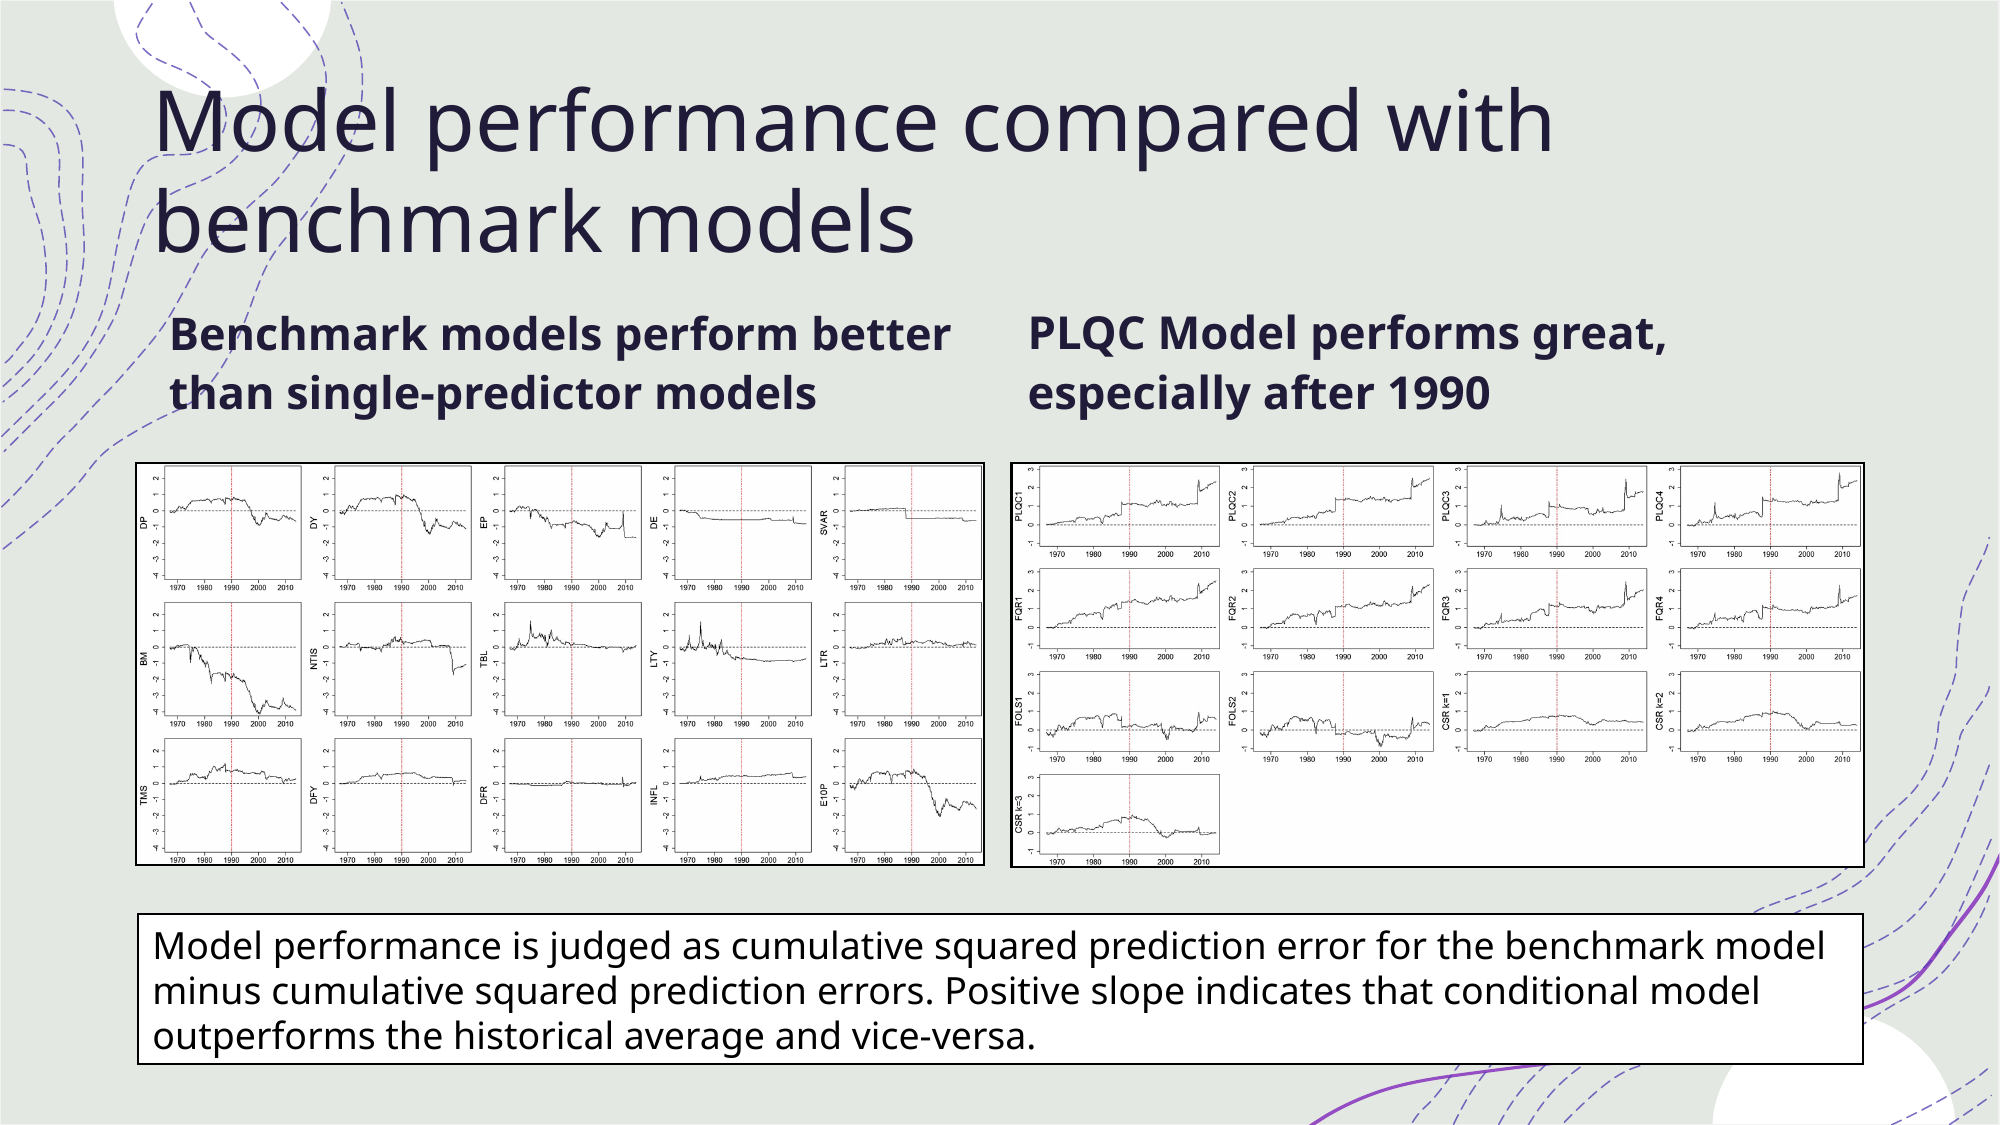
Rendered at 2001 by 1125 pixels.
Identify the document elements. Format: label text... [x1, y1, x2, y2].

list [1012, 463, 1863, 867]
title Model performance compared with benchmark models [137, 59, 1863, 278]
text_box Model performance is judged as cumulative squared prediction error for the benchmark model minus cumulative squared prediction errors. Positive slope indicates that conditional model outperforms the historical average and vice-versa. [137, 913, 1864, 1065]
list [137, 463, 984, 865]
list Benchmark models perform better than single-predictor models [153, 290, 1000, 426]
list PLQC Model performs great, especially after 1990 [1012, 290, 1863, 426]
